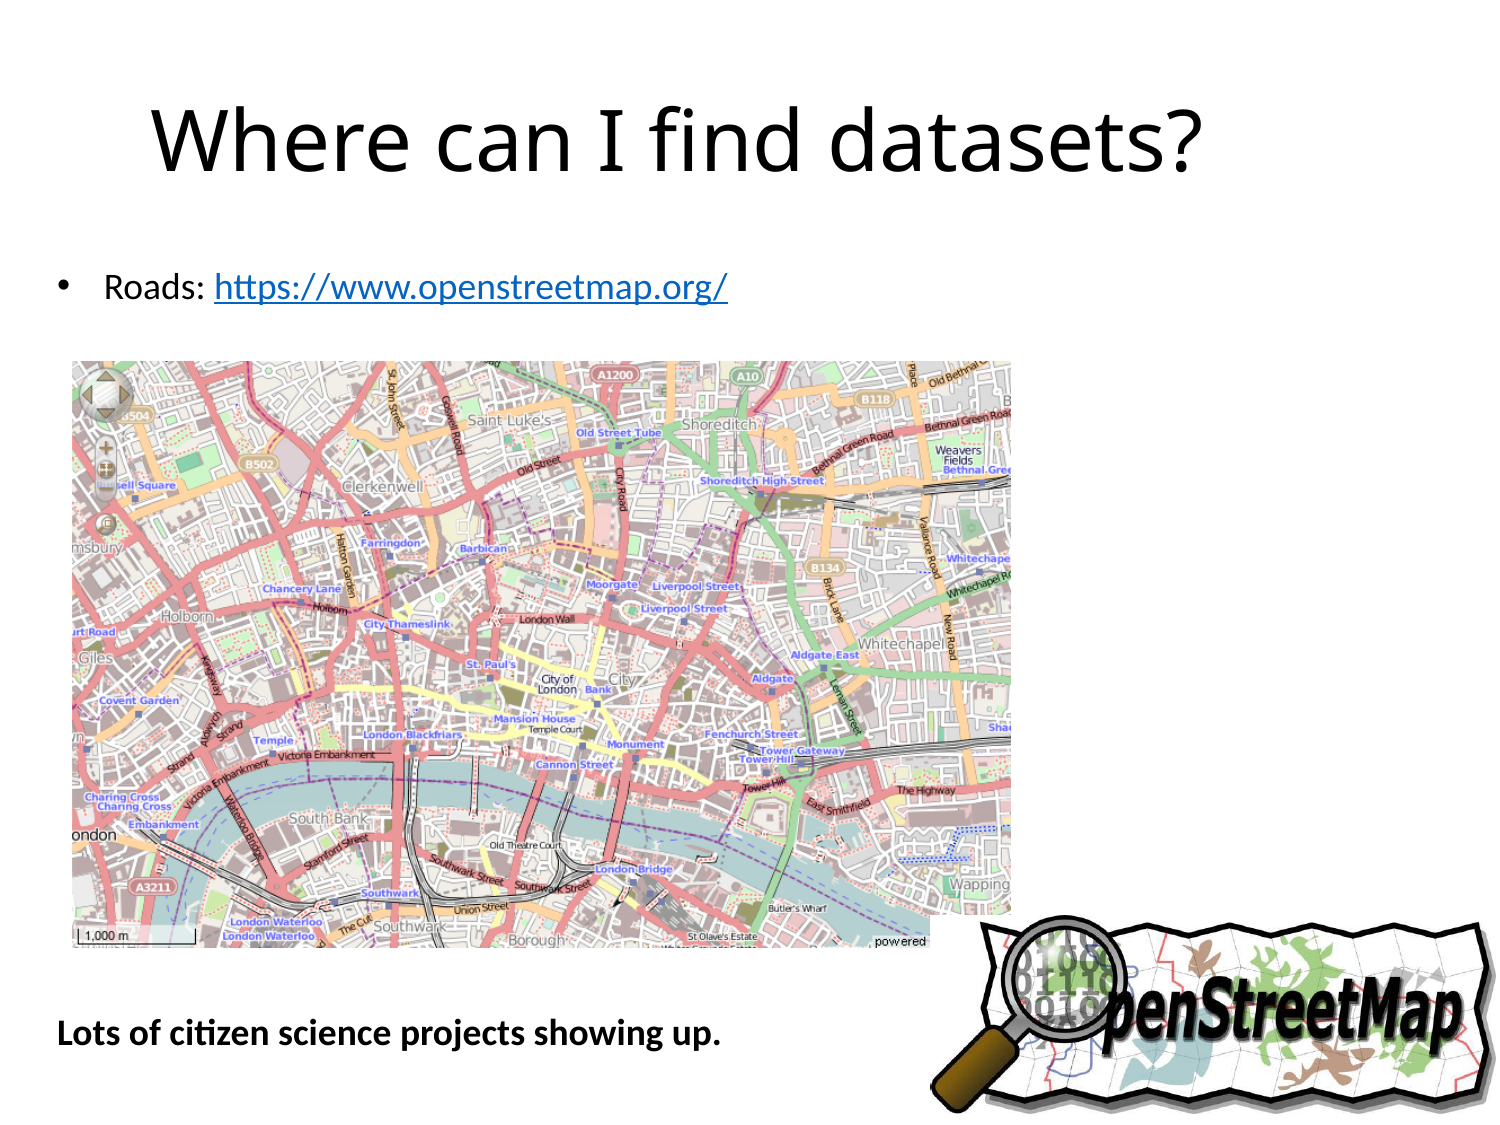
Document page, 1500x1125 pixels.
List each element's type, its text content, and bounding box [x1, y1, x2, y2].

title Where can I find datasets? [135, 90, 1500, 279]
picture [71, 361, 1496, 1114]
text_box Roads: https://www.openstreetmap.org/ Lots of citizen science projects showing up. [56, 261, 1451, 1124]
